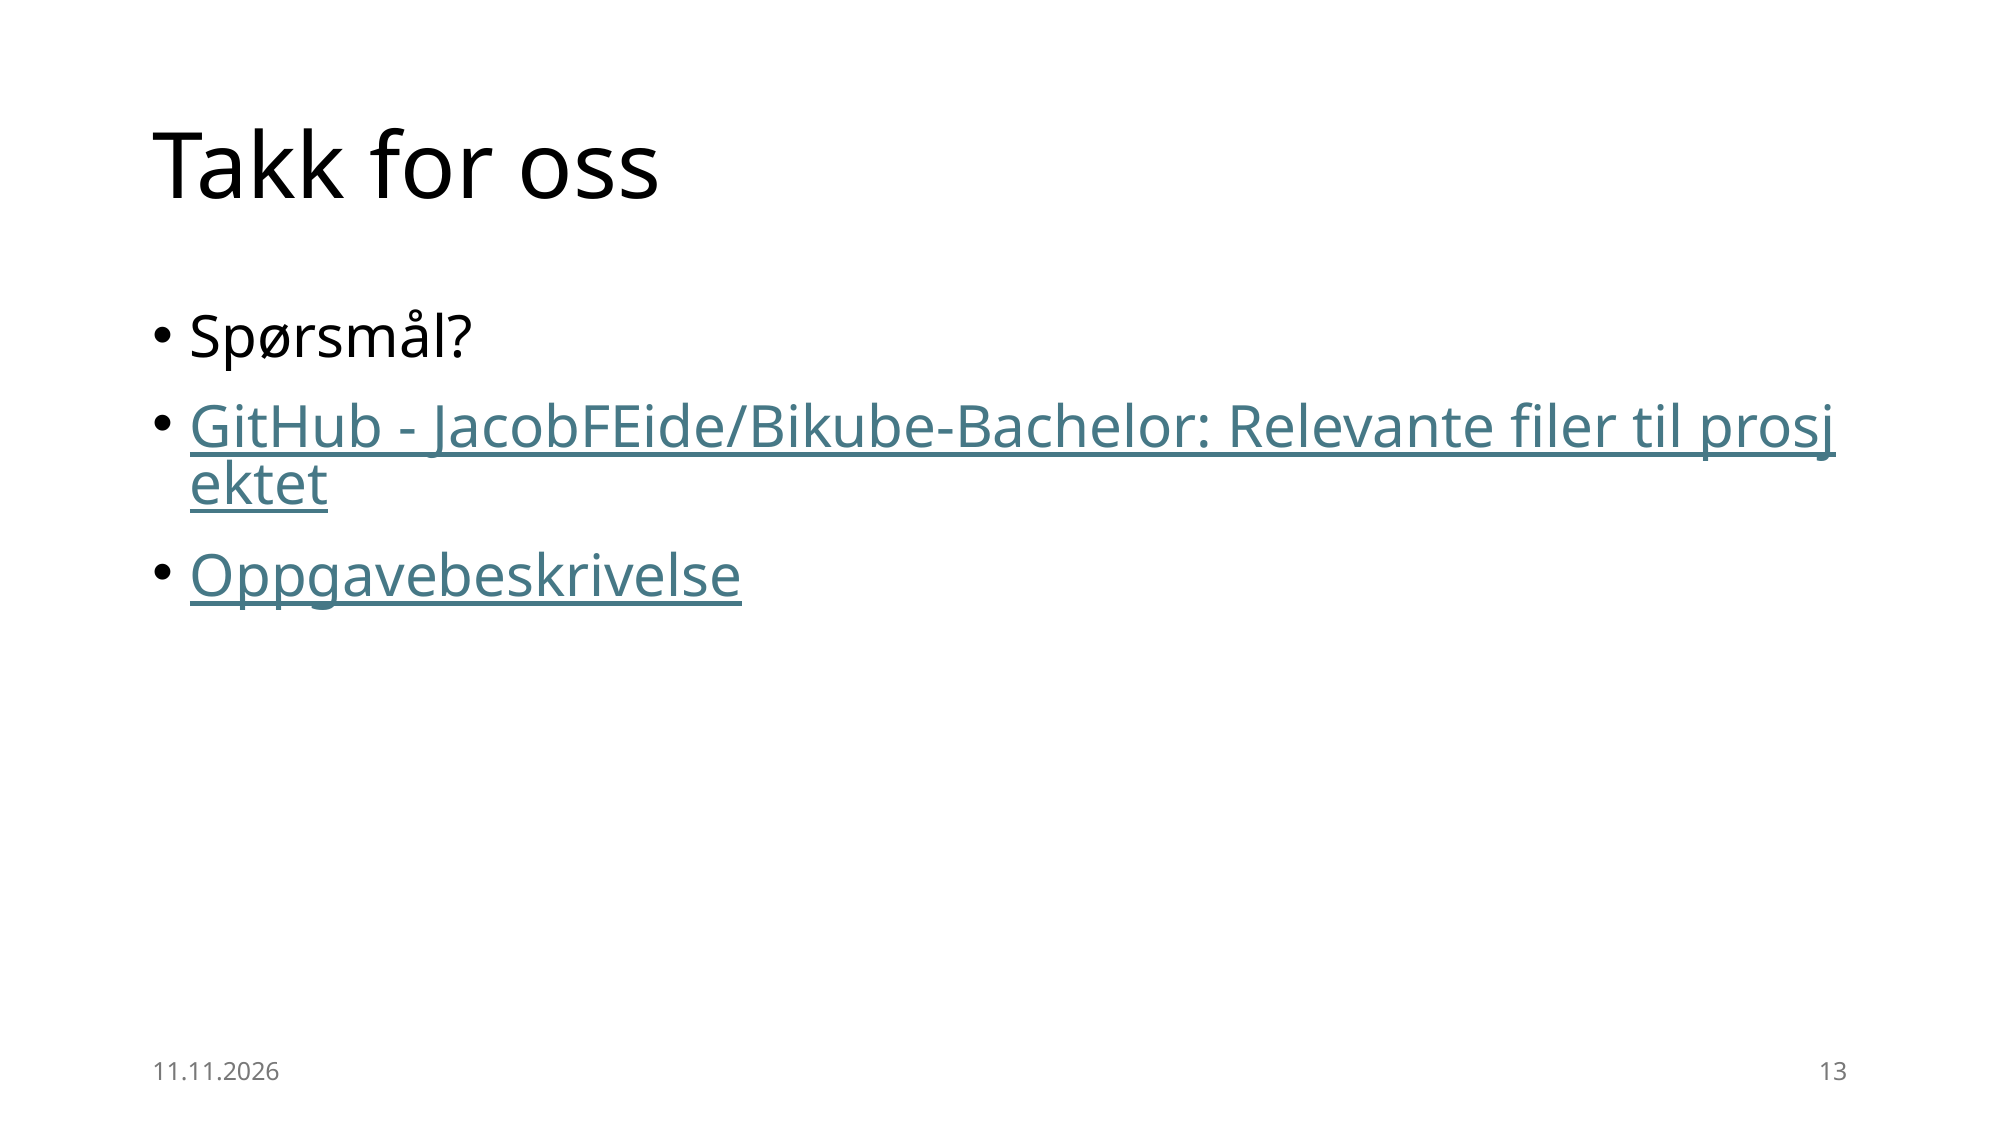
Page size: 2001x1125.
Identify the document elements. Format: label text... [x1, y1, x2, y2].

title Takk for oss [137, 59, 1863, 278]
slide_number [137, 1042, 588, 1103]
list Spørsmål? GitHub - JacobFEide/Bikube-Bachelor: Relevante filer til prosjektet Oppgavebeskrivelse [137, 299, 1863, 1014]
slide_number 13 [1412, 1042, 1863, 1103]
